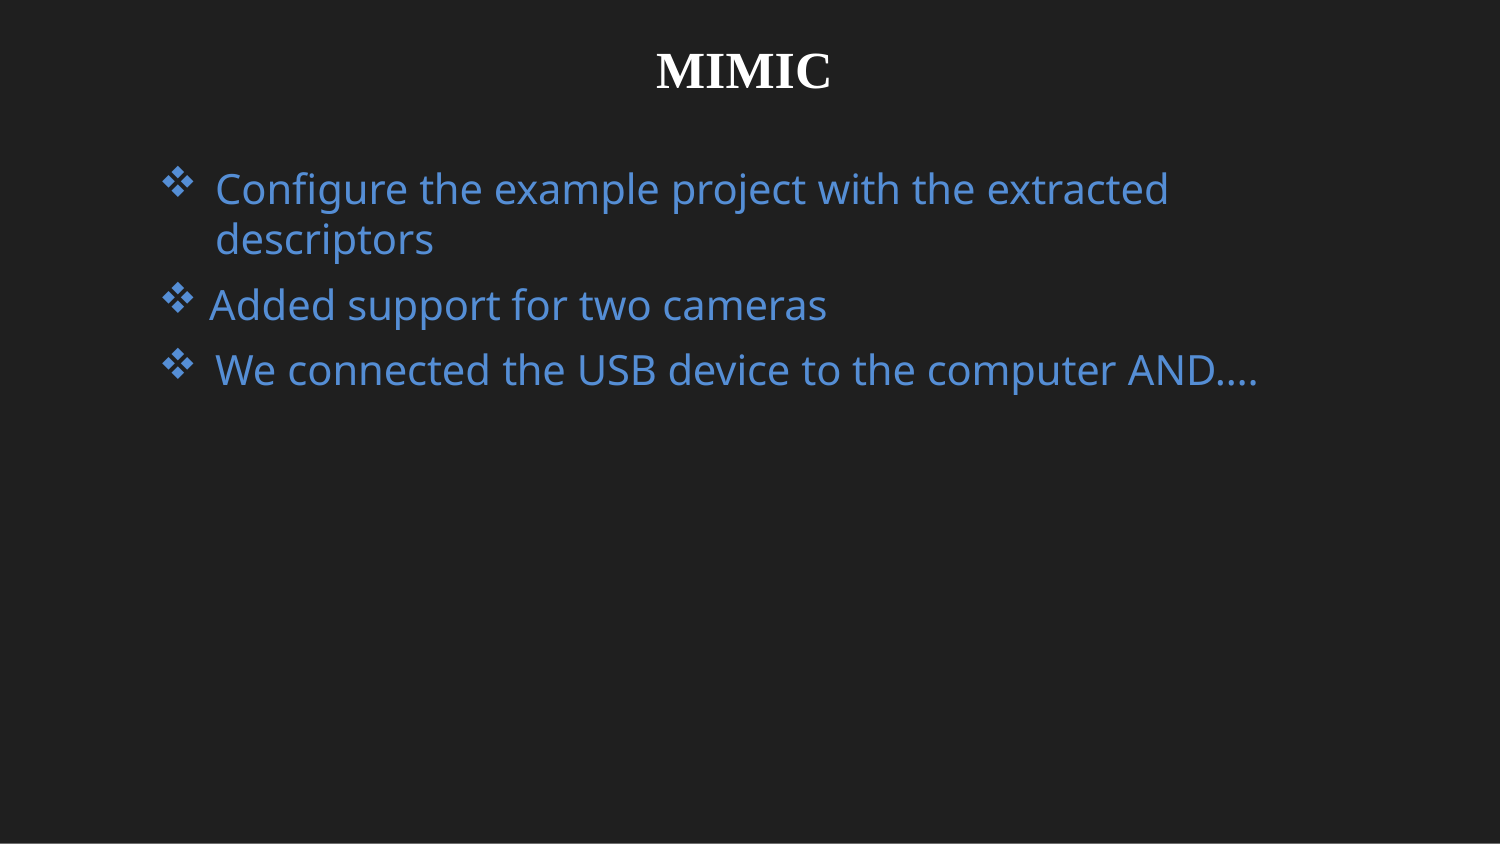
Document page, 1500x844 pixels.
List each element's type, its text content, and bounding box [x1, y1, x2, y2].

text_box Configure the example project with the extracted descriptors Added support for two cameras We connected the USB device to the computer AND…. [156, 146, 1344, 395]
title MIMIC [654, 34, 846, 178]
